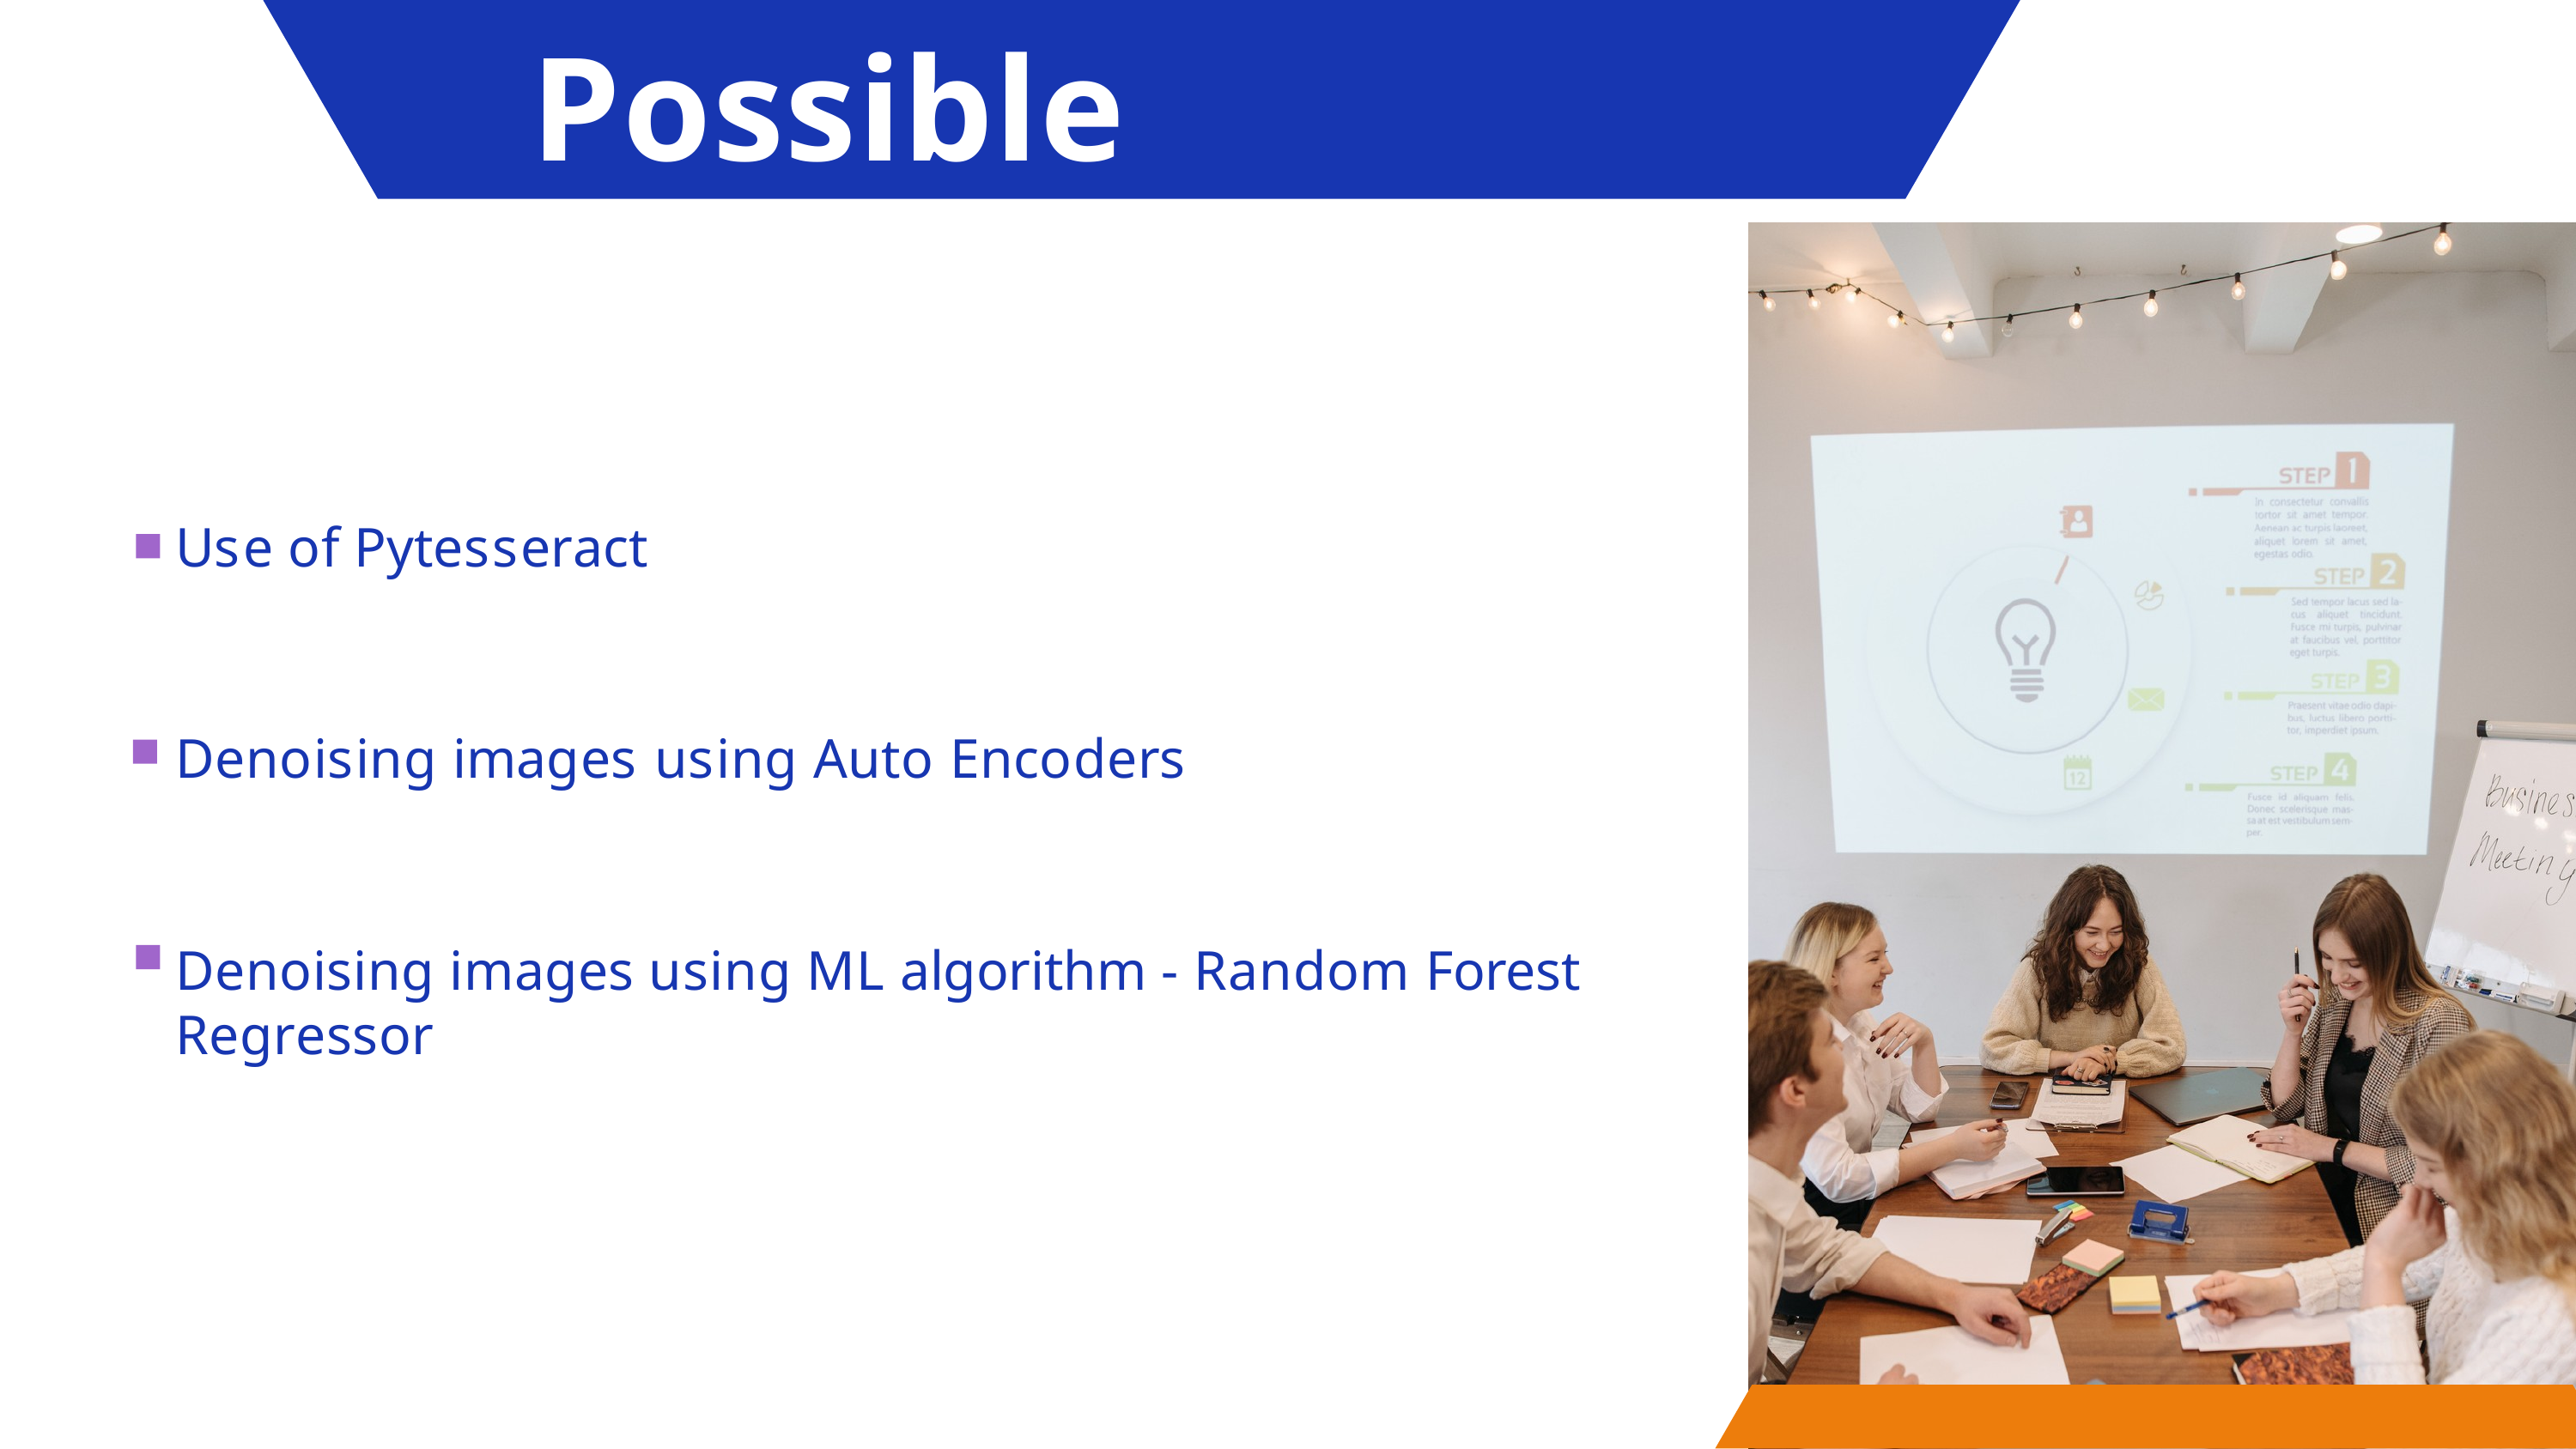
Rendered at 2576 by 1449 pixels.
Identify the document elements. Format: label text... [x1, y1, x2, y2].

text_box [136, 534, 161, 559]
title Possible Solutions [529, 15, 1740, 361]
text_box Use of Pytesseract Denoising images using Auto Encoders Denoising images using ML algorithm - Random Forest Regressor [173, 512, 1699, 1065]
text_box [132, 739, 157, 764]
text_box [263, 0, 2020, 199]
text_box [1715, 221, 2576, 1449]
text_box [136, 944, 161, 970]
